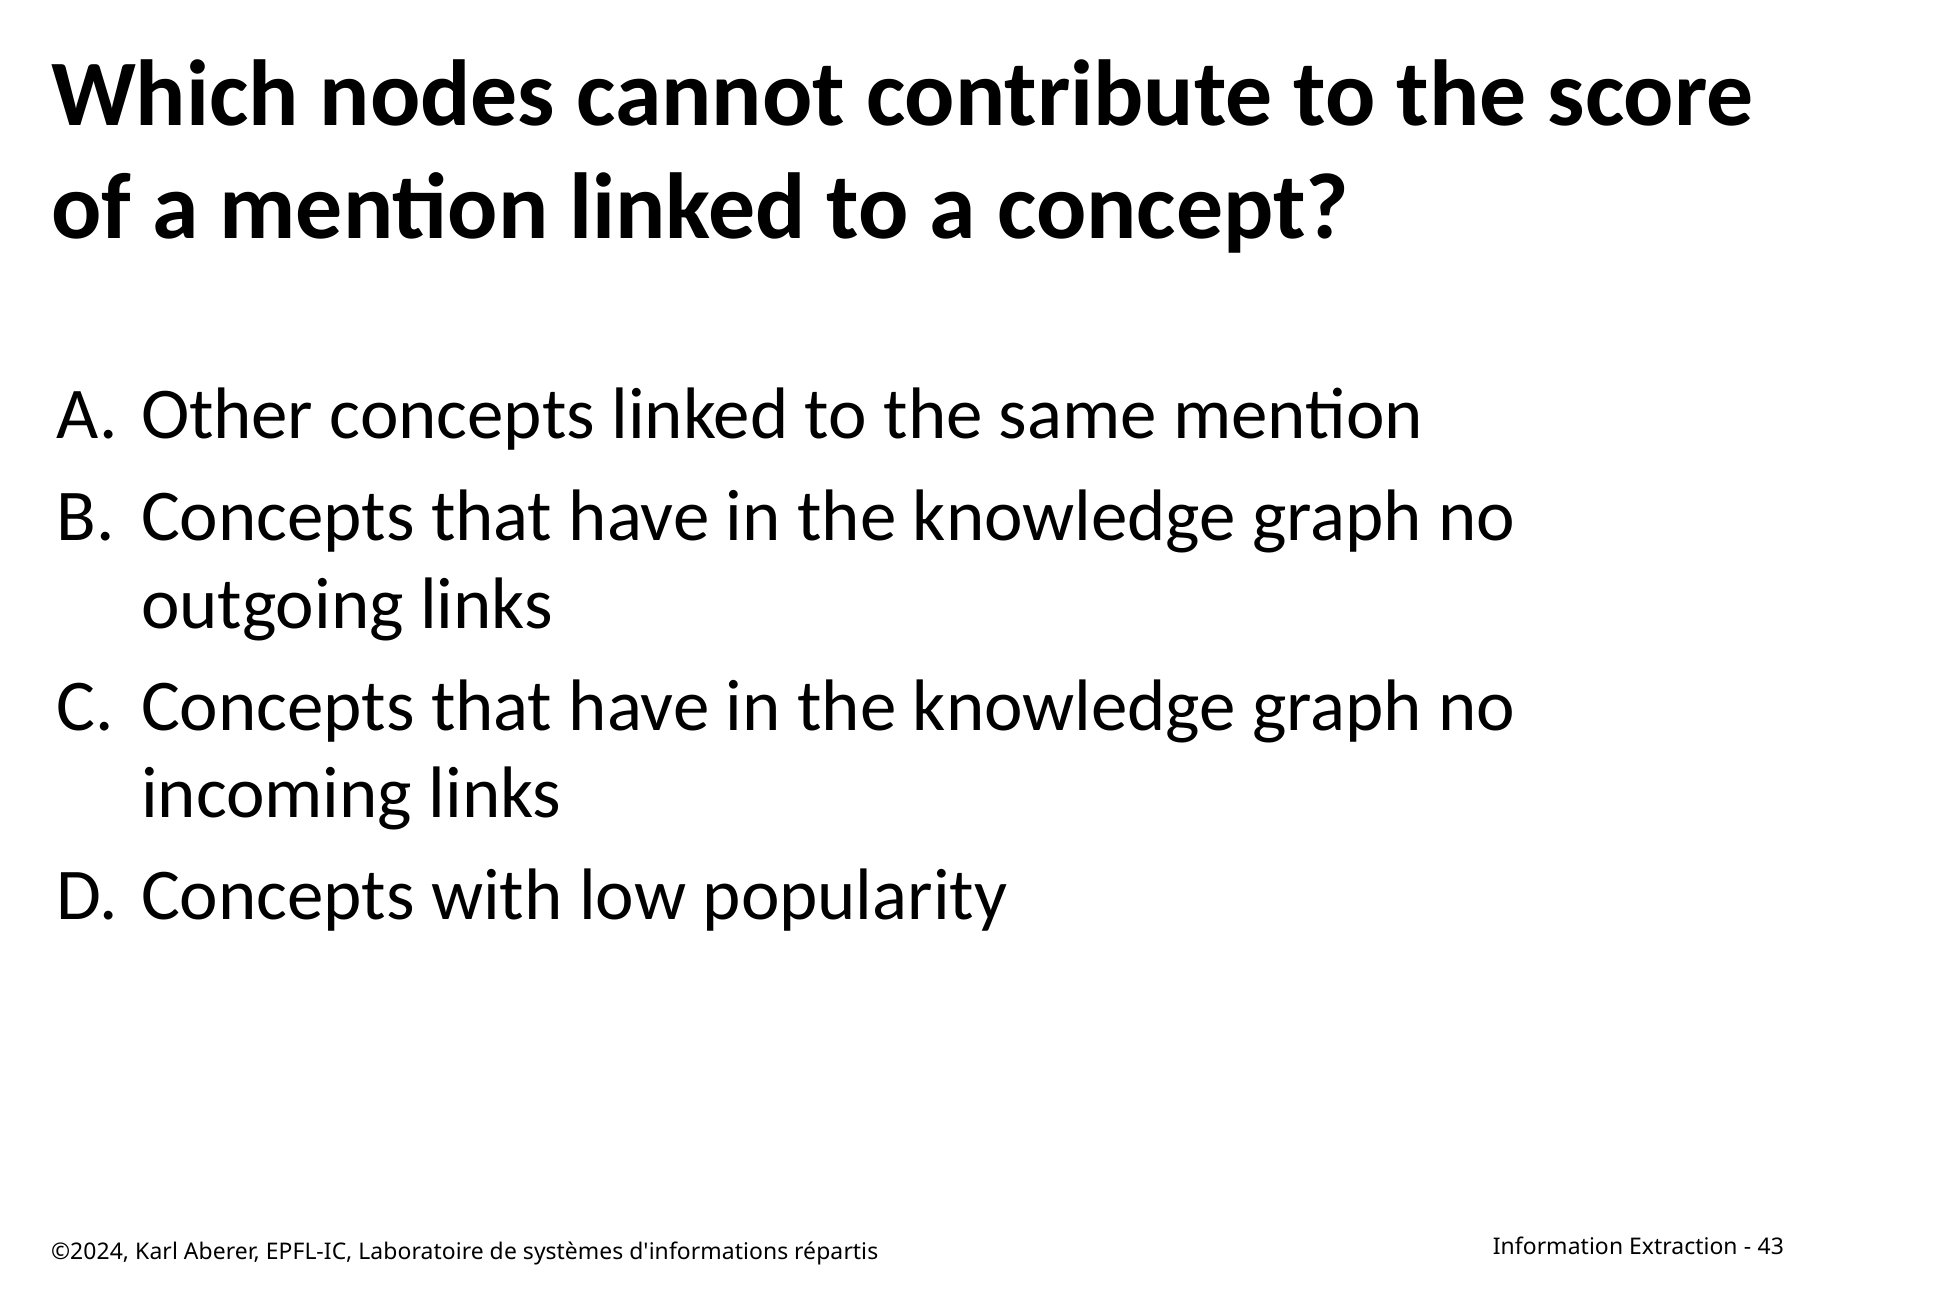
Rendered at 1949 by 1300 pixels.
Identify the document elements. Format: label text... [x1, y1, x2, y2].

footer ©2024, Karl Aberer, EPFL-IC, Laboratoire de systèmes d'informations répartis [32, 1227, 1284, 1271]
title Which nodes cannot contribute to the score of a mention linked to a concept? [32, 57, 1803, 232]
list Other concepts linked to the same mention Concepts that have in the knowledge graph no outgoing links Concepts that have in the knowledge graph no incoming links Concepts with low popularity [37, 253, 1809, 1208]
